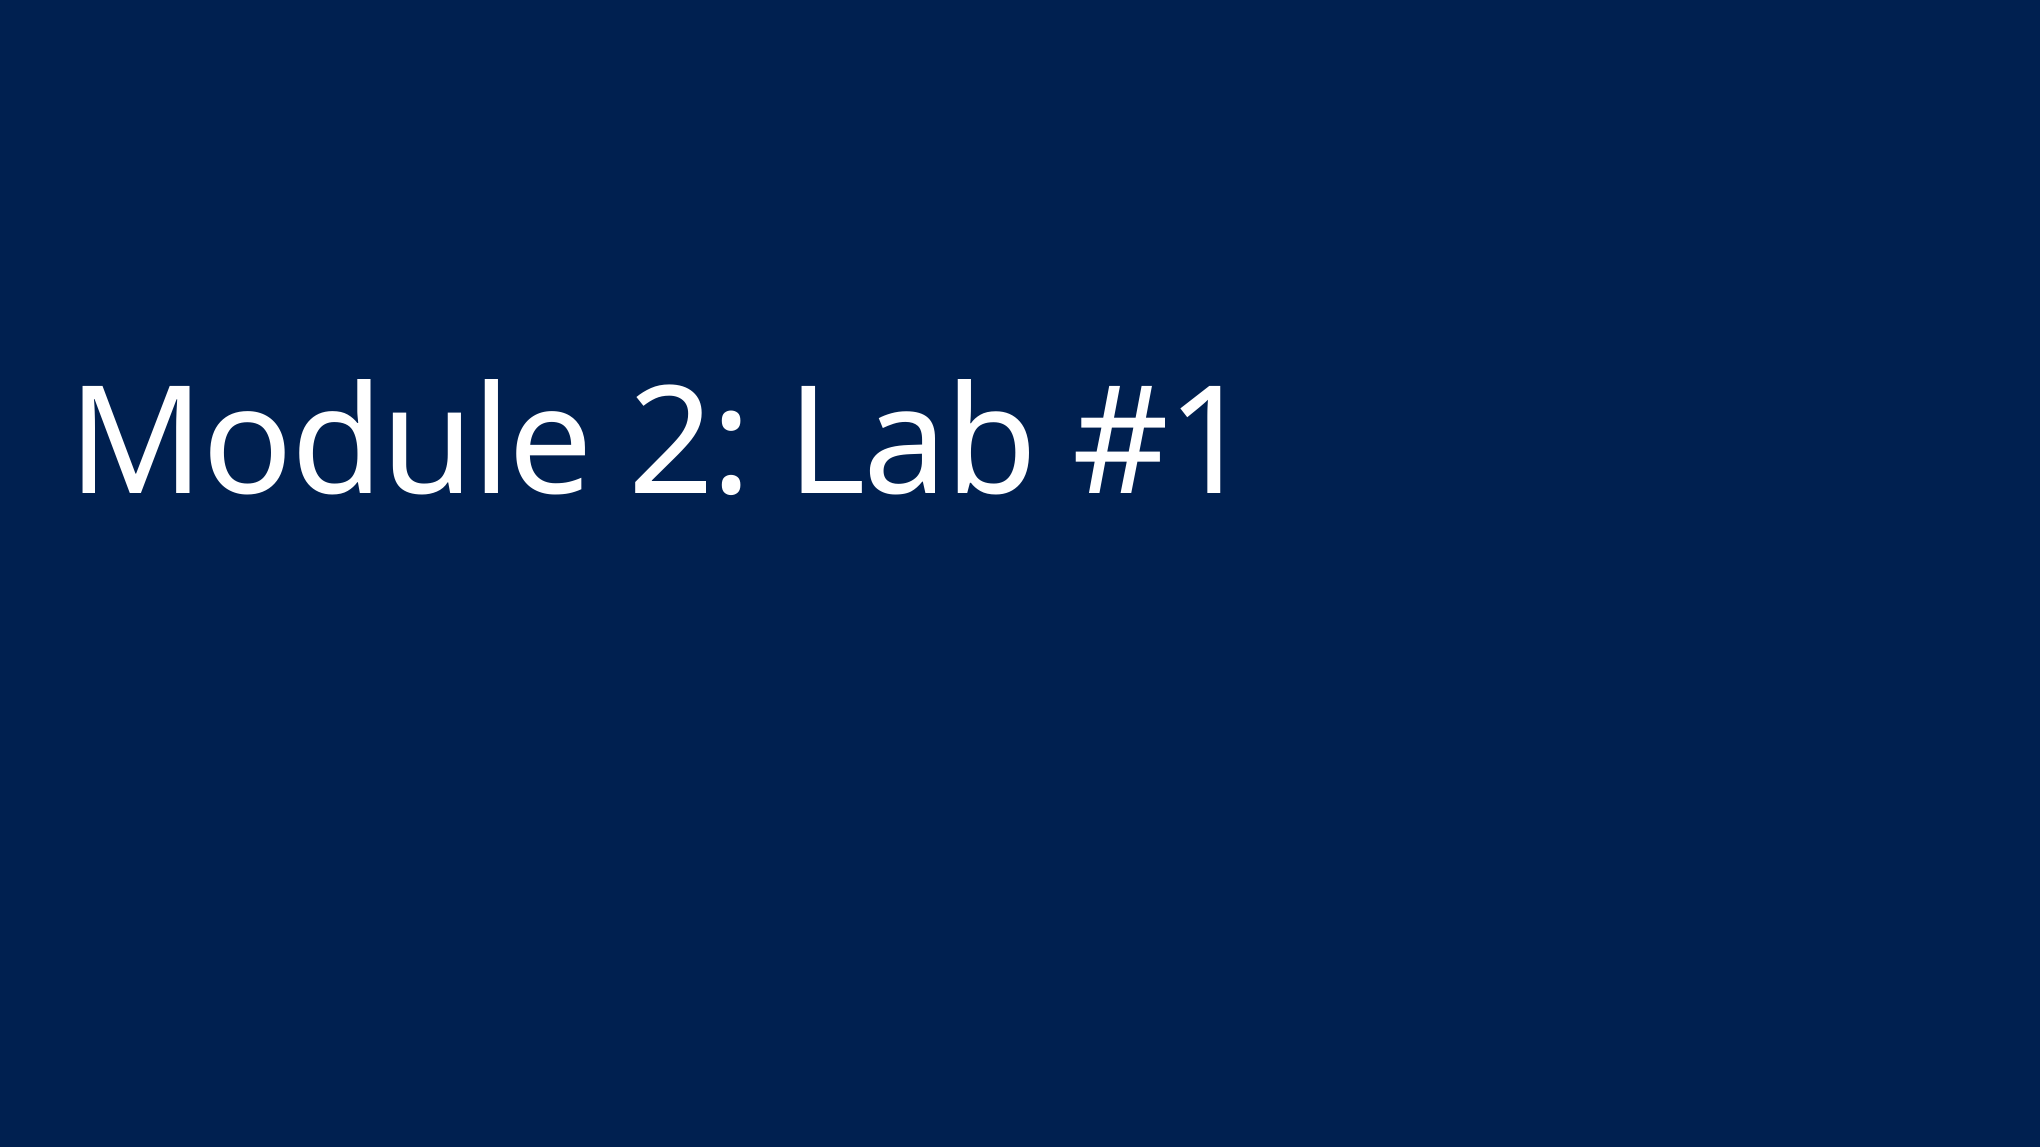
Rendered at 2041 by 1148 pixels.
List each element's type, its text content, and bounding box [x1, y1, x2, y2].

title Module 2: Lab #1 [45, 348, 1996, 543]
